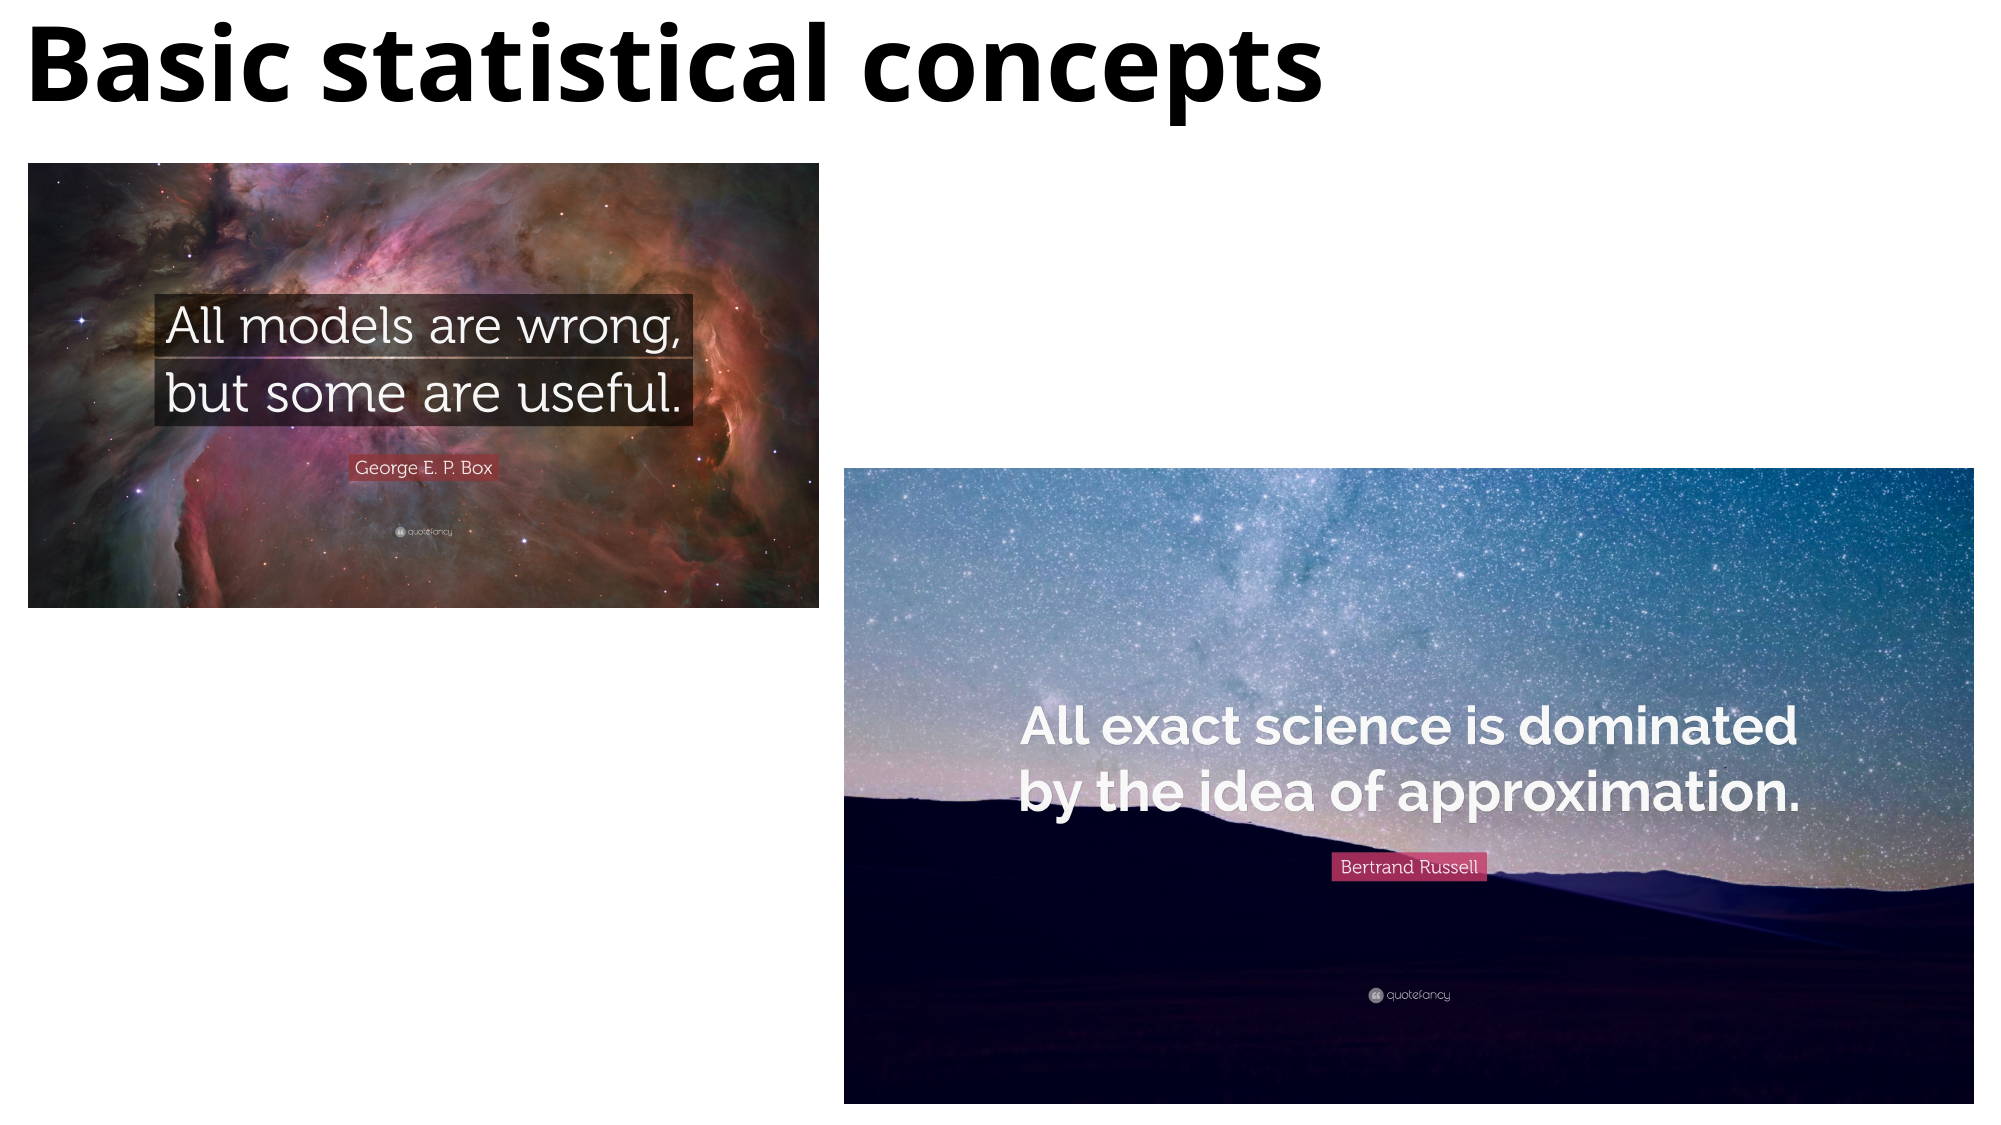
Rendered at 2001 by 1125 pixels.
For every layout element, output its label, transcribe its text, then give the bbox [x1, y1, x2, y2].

picture [28, 163, 820, 609]
picture [1954, 560, 1962, 566]
text_box Basic statistical concepts [8, 3, 2000, 132]
picture [1943, 546, 1949, 554]
picture [1954, 538, 1965, 549]
picture [844, 468, 1974, 1104]
